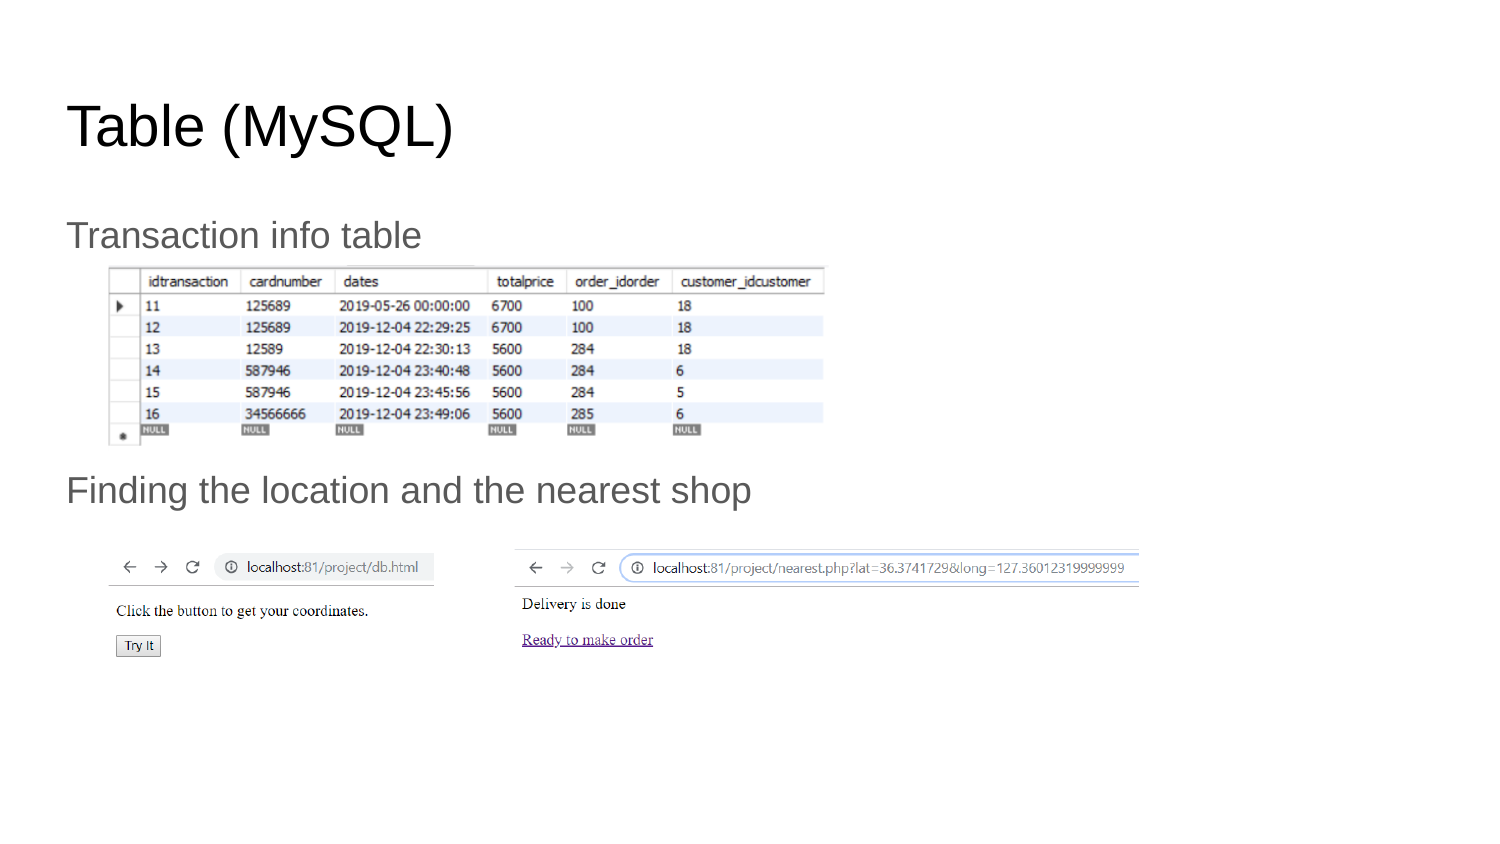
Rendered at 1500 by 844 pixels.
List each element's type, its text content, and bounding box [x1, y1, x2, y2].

title Table (MySQL) [51, 72, 1449, 167]
picture [108, 265, 829, 451]
picture [108, 549, 435, 695]
picture [514, 549, 1140, 670]
list Transaction info table Finding the location and the nearest shop [51, 189, 1449, 750]
